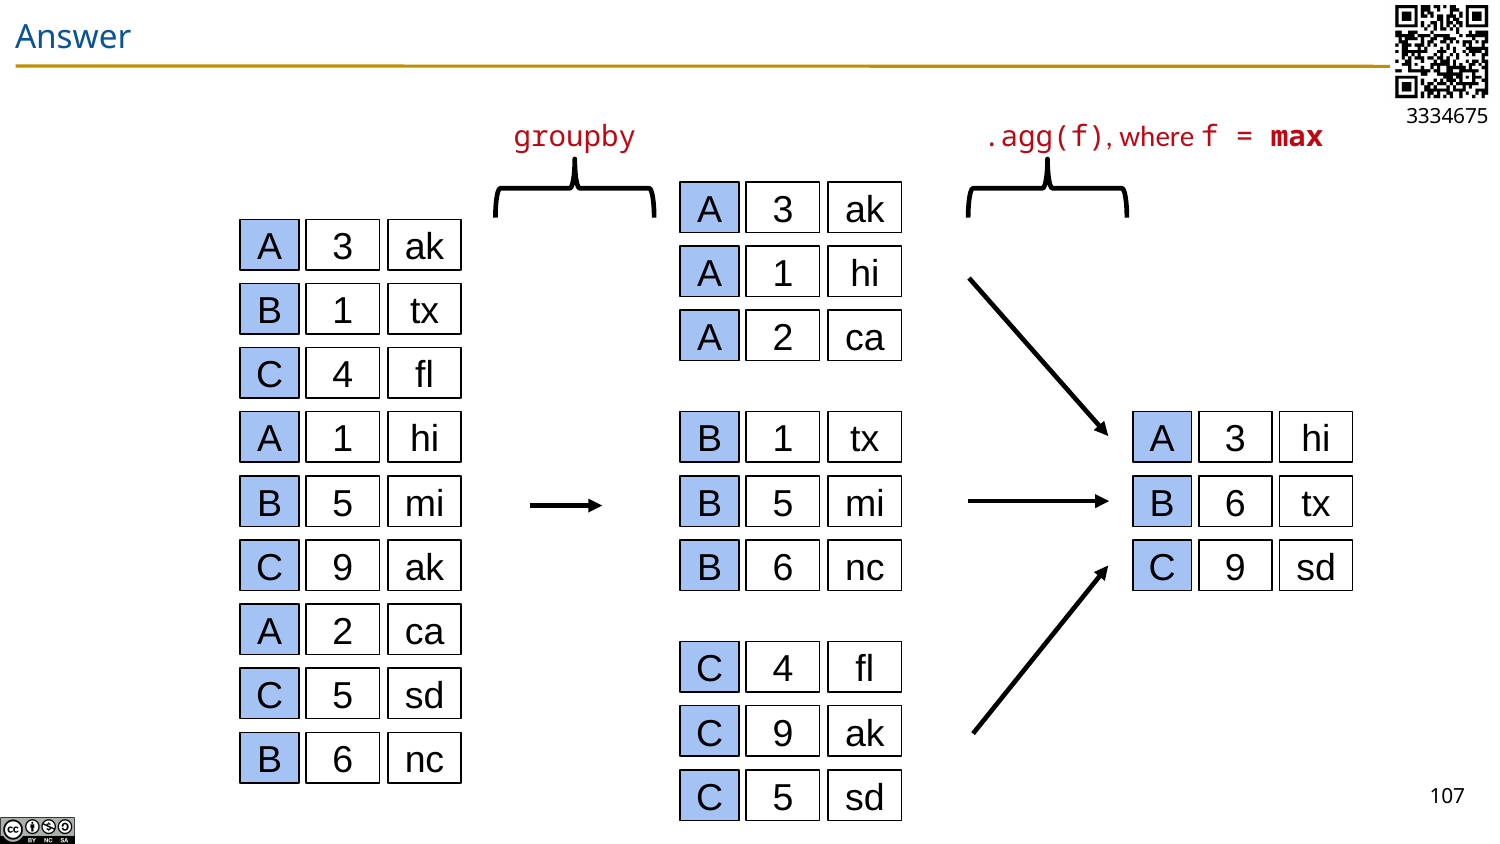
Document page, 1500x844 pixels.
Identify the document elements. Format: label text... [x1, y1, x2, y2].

text_box 1 [306, 411, 380, 463]
text_box B [240, 475, 299, 527]
text_box [968, 167, 1127, 218]
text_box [968, 277, 1109, 437]
text_box 5 [746, 769, 820, 821]
text_box ca [387, 604, 462, 655]
title Answer [0, 0, 1398, 65]
text_box 4 [306, 347, 380, 399]
text_box C [680, 705, 739, 757]
text_box A [240, 219, 299, 270]
text_box ak [828, 181, 902, 233]
text_box tx [1279, 475, 1353, 527]
text_box C [1132, 539, 1192, 591]
text_box B [240, 283, 299, 334]
text_box B [680, 475, 739, 527]
text_box 9 [1198, 539, 1273, 591]
text_box 3 [306, 219, 380, 270]
text_box 3 [1198, 411, 1273, 463]
text_box C [240, 668, 299, 719]
text_box 5 [746, 475, 820, 527]
text_box ak [828, 705, 902, 757]
text_box ca [828, 310, 902, 361]
text_box fl [828, 641, 902, 693]
text_box A [1132, 411, 1192, 463]
text_box nc [387, 732, 462, 783]
text_box nc [828, 539, 902, 591]
text_box A [680, 245, 739, 297]
text_box 6 [1198, 475, 1273, 527]
text_box A [680, 310, 739, 361]
slide_number 107 [1389, 764, 1480, 830]
text_box mi [387, 475, 462, 527]
picture [1389, 0, 1493, 103]
text_box A [680, 181, 739, 233]
text_box 9 [746, 705, 820, 757]
text_box sd [387, 668, 462, 719]
text_box 1 [746, 411, 820, 463]
picture [0, 817, 75, 844]
text_box tx [828, 411, 902, 463]
text_box hi [387, 411, 462, 463]
text_box 5 [306, 668, 380, 719]
text_box mi [828, 475, 902, 527]
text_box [972, 565, 1109, 734]
text_box 1 [306, 283, 380, 334]
text_box B [240, 732, 299, 783]
text_box 6 [746, 539, 820, 591]
text_box sd [1279, 539, 1353, 591]
text_box B [680, 539, 739, 591]
text_box hi [1279, 411, 1353, 463]
text_box 9 [306, 539, 380, 591]
text_box ak [387, 539, 462, 591]
text_box fl [387, 347, 462, 399]
text_box groupby [495, 102, 655, 167]
text_box 1 [746, 245, 820, 297]
text_box A [240, 411, 299, 463]
text_box tx [387, 283, 462, 334]
text_box 6 [306, 732, 380, 783]
text_box 5 [306, 475, 380, 527]
text_box 4 [746, 641, 820, 693]
text_box B [680, 411, 739, 463]
text_box C [680, 641, 739, 693]
text_box 3 [746, 181, 820, 233]
text_box 2 [746, 310, 820, 361]
text_box C [240, 347, 299, 399]
text_box .agg(f), where f = max [968, 102, 1480, 167]
text_box A [240, 604, 299, 655]
text_box 2 [306, 604, 380, 655]
text_box ak [387, 219, 462, 270]
text_box [495, 167, 655, 218]
text_box sd [828, 769, 902, 821]
text_box C [680, 769, 739, 821]
text_box B [1132, 475, 1192, 527]
text_box C [240, 539, 299, 591]
text_box hi [828, 245, 902, 297]
